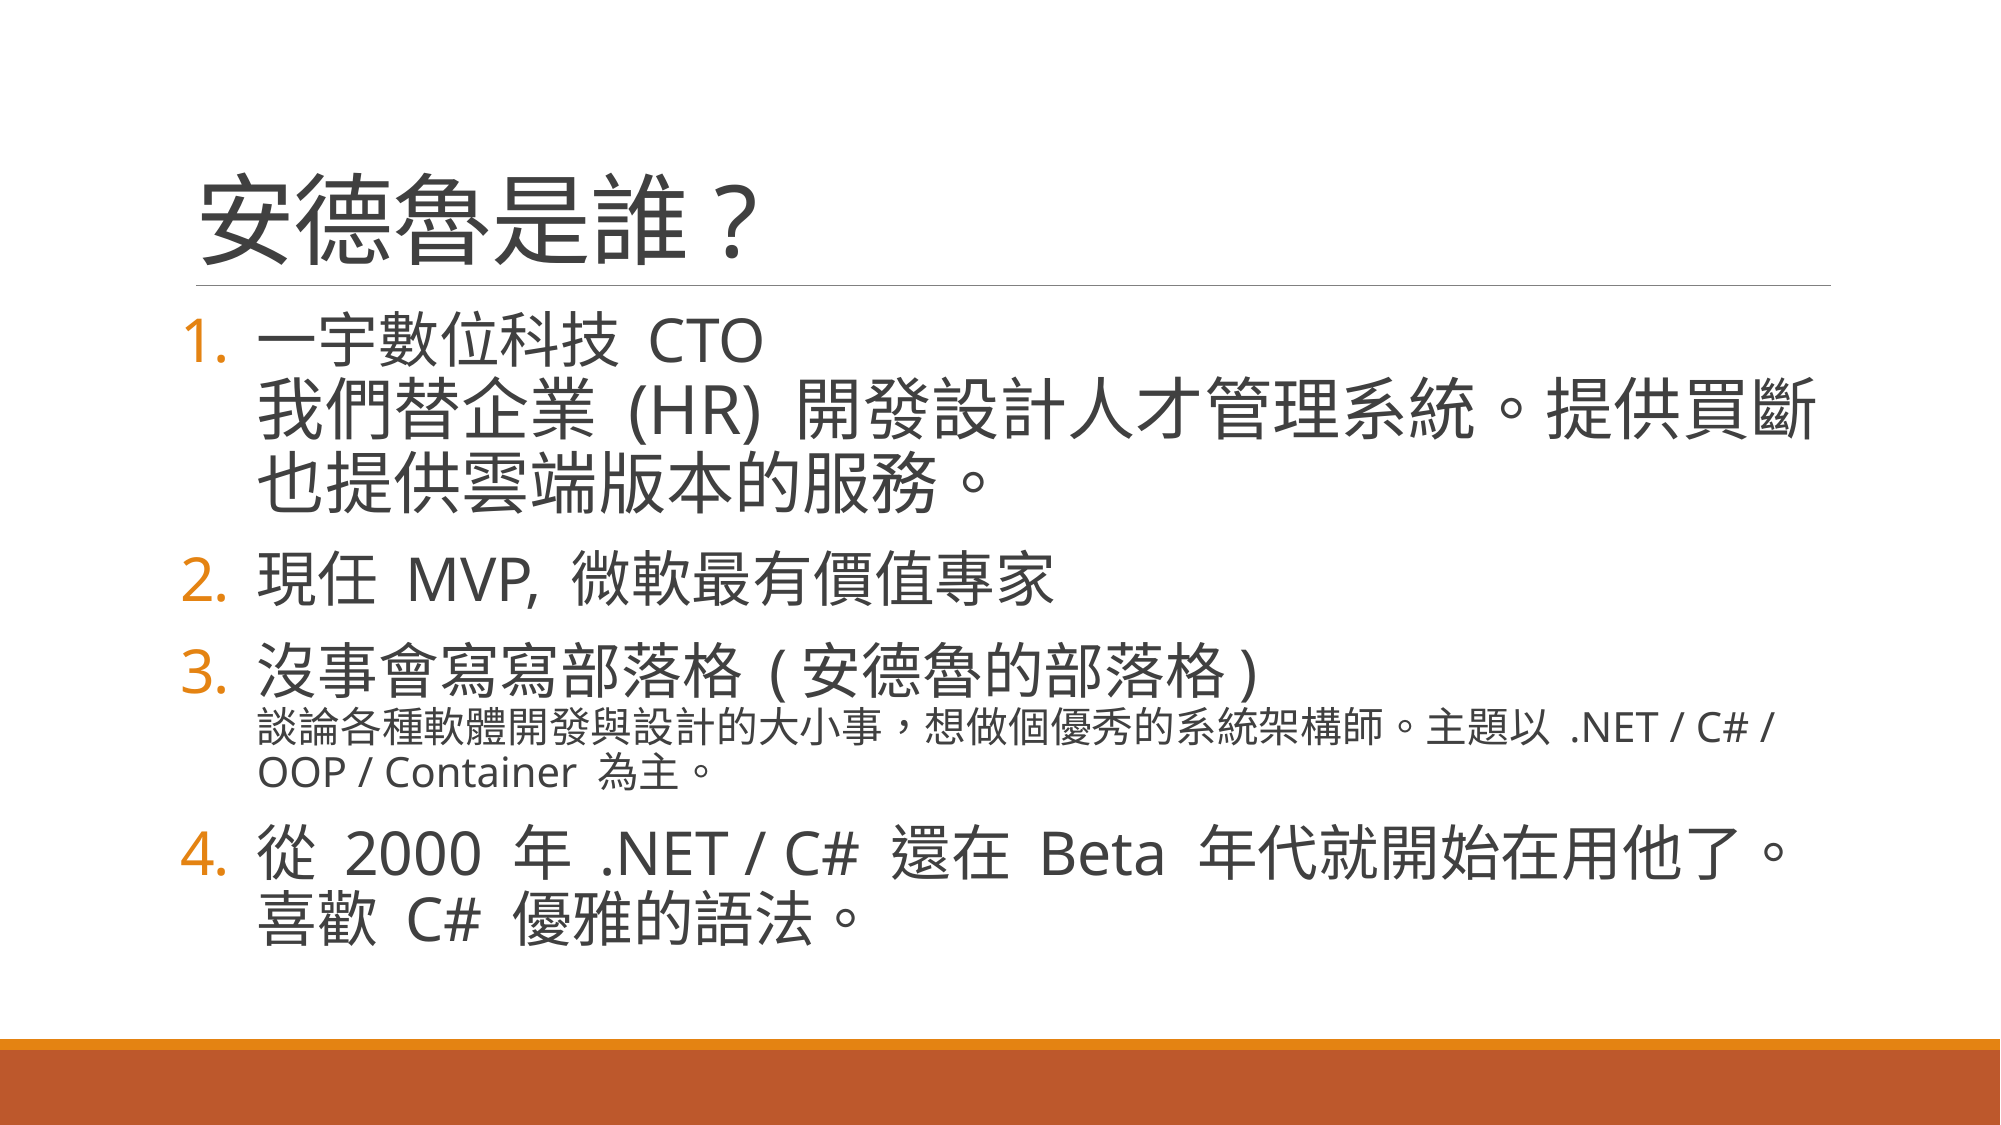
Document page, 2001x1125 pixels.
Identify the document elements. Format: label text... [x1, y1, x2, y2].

list 一宇數位科技 CTO 我們替企業 (HR) 開發設計人才管理系統。提供買斷也提供雲端版本的服務。 現任 MVP, 微軟最有價值專家 沒事會寫寫部落格 (安德魯的部落格) 談論各種軟體開發與設計的大小事，想做個優秀的系統架構師。主題以 .NET / C# / OOP / Container 為主。 從 2000 年 .NET / C# 還在 Beta 年代就開始在用他了。喜歡 C# 優雅的語法。 [180, 302, 1830, 963]
title 安德魯是誰? [180, 47, 1830, 285]
